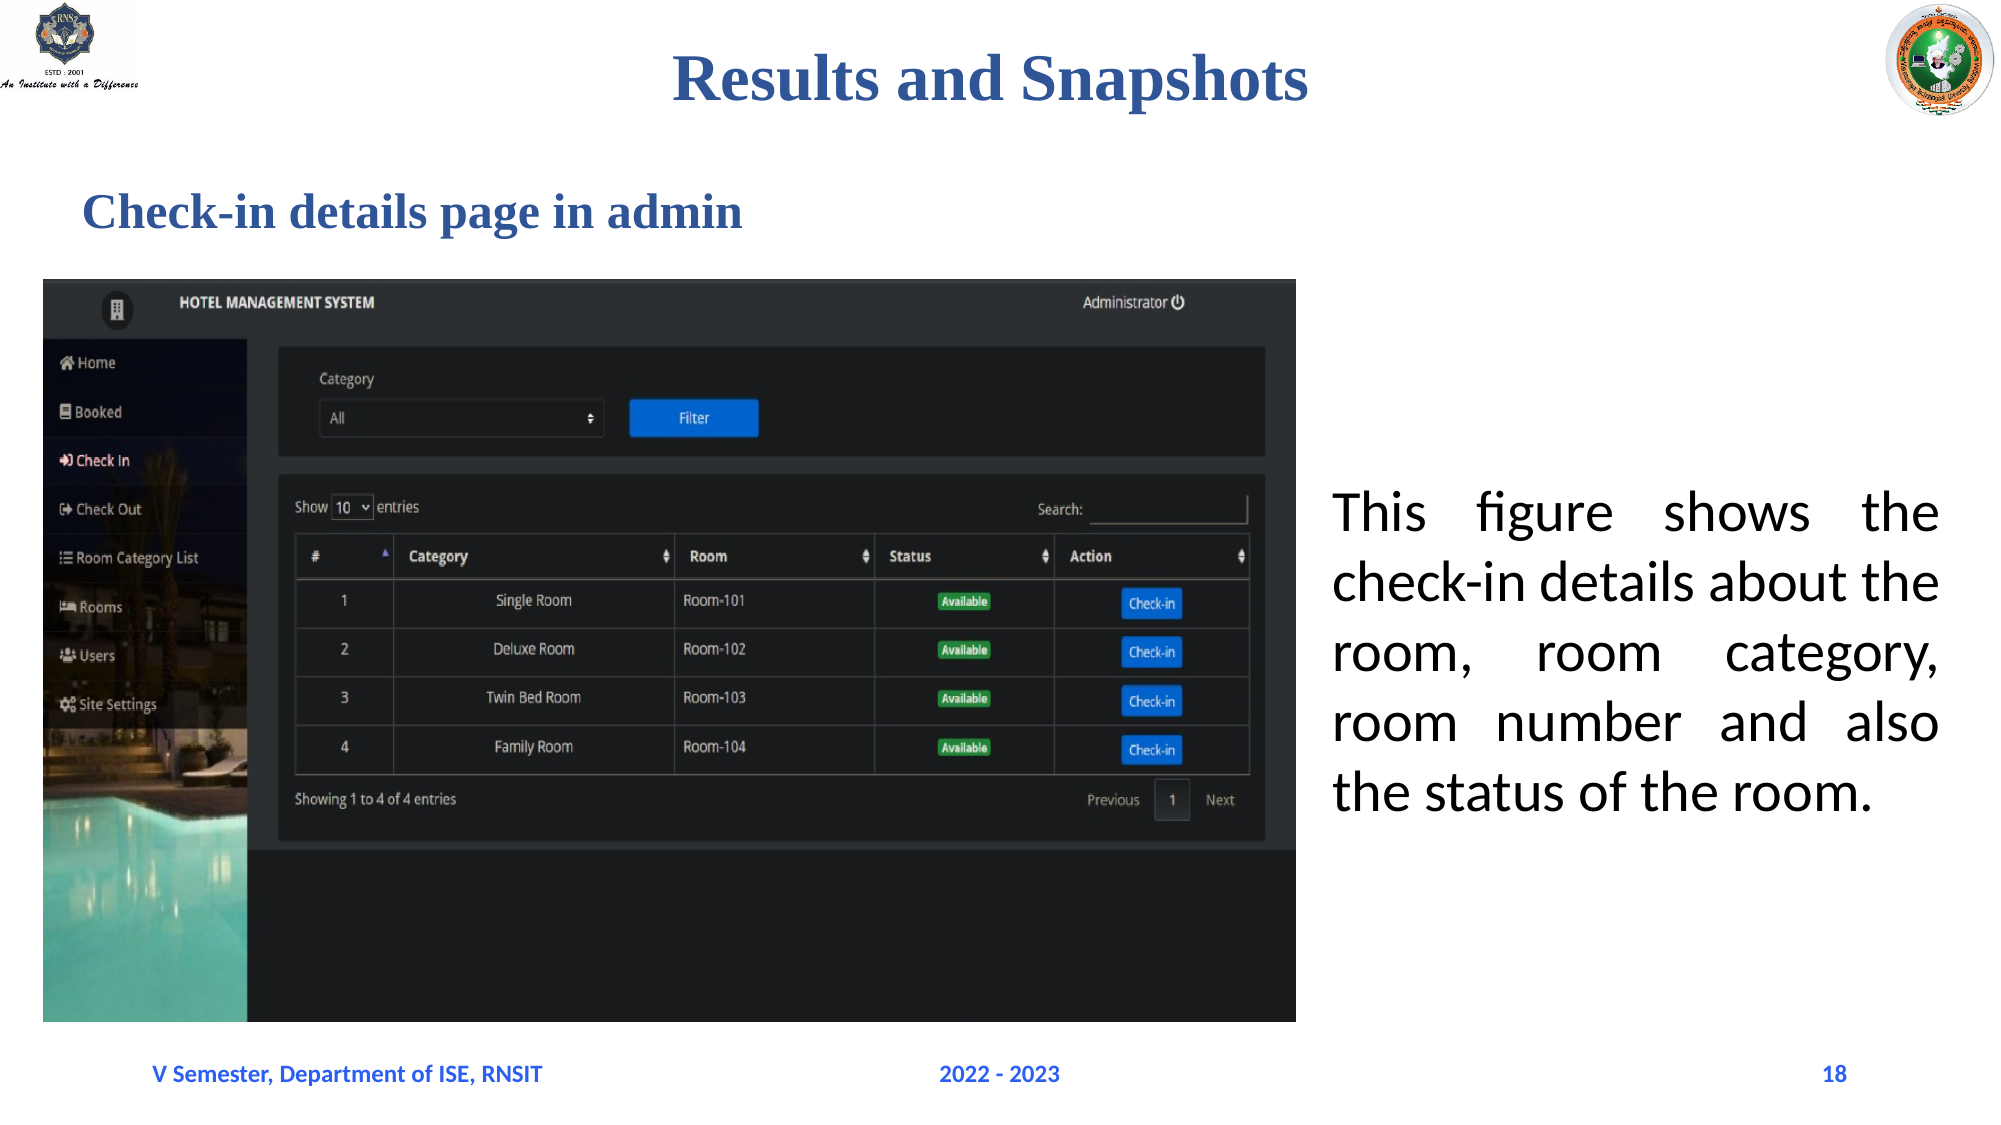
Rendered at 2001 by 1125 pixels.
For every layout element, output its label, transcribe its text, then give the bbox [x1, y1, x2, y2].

picture [0, 0, 138, 90]
footer 2022 - 2023 [662, 1042, 1338, 1103]
text_box This figure shows the check-in details about the room, room category, room number and also the status of the room. [1317, 466, 1956, 831]
list [137, 195, 1863, 1022]
picture [43, 279, 1296, 1022]
text_box Check-in details page in admin [66, 171, 776, 247]
slide_number V Semester, Department of ISE, RNSIT [137, 1042, 662, 1103]
slide_number 18 [1412, 1042, 1863, 1103]
picture [1882, 2, 1997, 117]
title Results and Snapshots [137, 35, 1863, 150]
